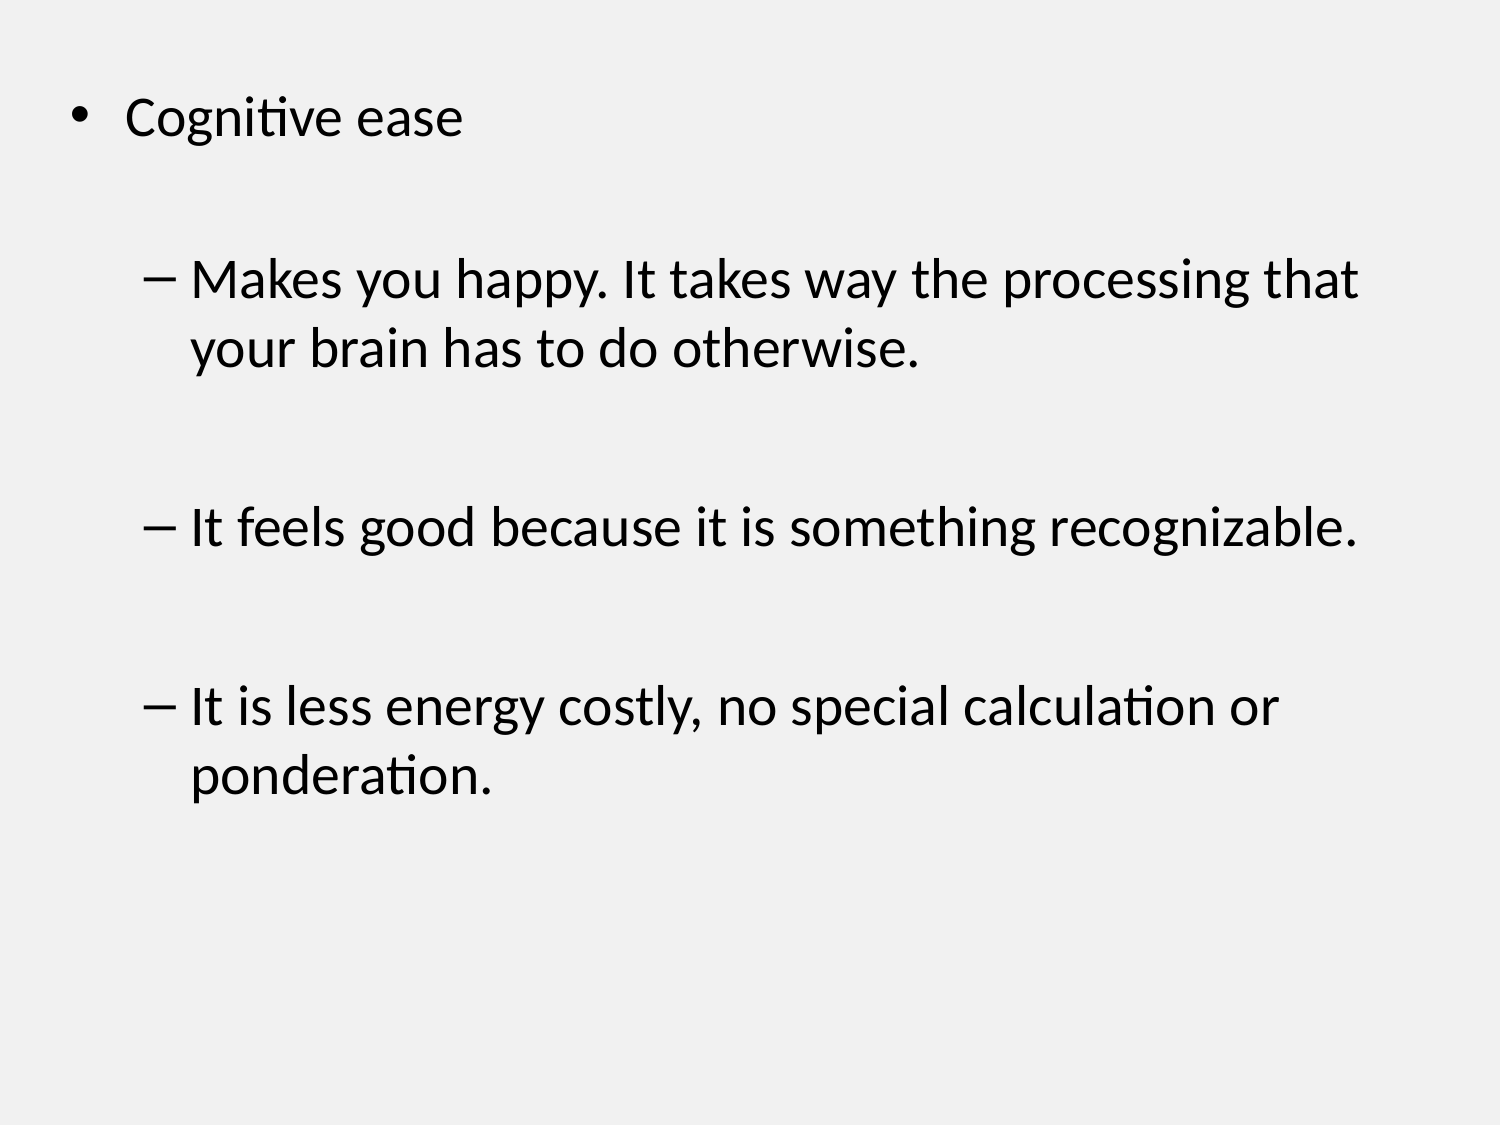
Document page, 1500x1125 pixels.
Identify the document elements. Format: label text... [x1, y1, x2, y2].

list Cognitive ease Makes you happy. It takes way the processing that your brain has to do otherwise. It feels good because it is something recognizable. It is less energy costly, no special calculation or ponderation. [54, 71, 1405, 814]
